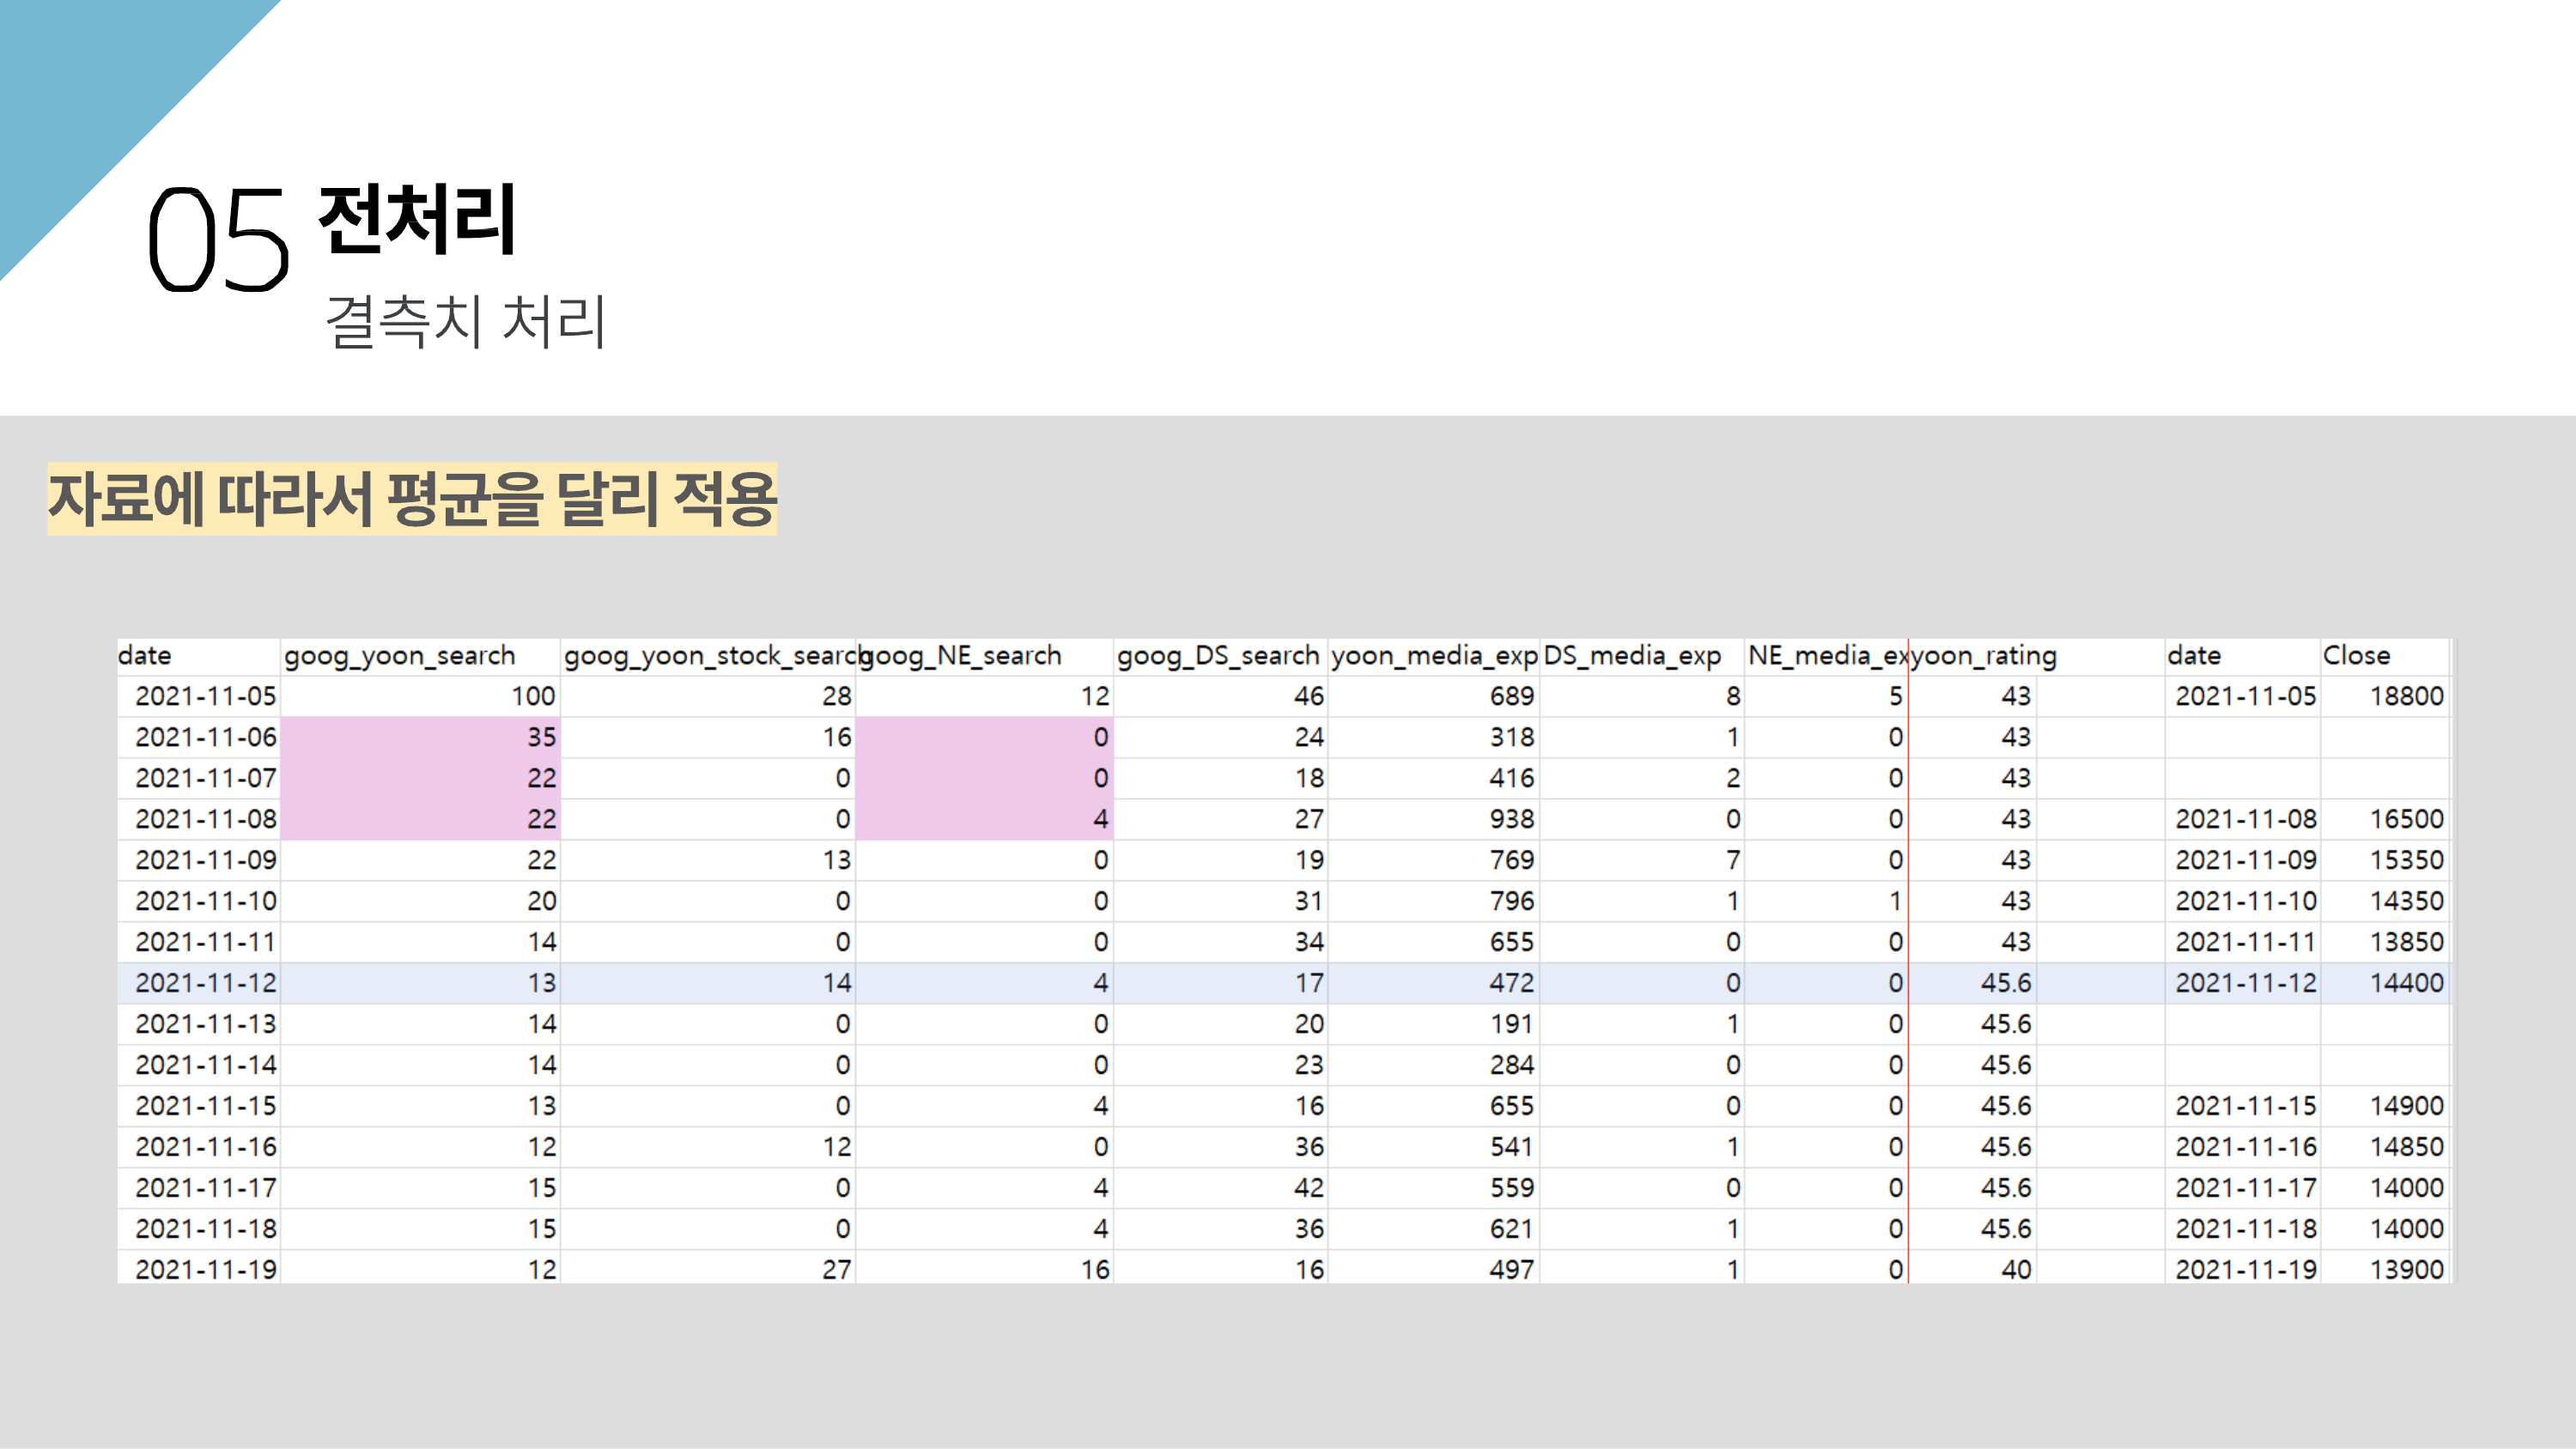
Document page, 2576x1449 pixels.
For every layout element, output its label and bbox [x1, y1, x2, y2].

text_box [331, 230, 380, 253]
text_box [47, 462, 778, 537]
text_box [149, 187, 216, 293]
text_box [225, 188, 289, 293]
text_box [598, 294, 602, 349]
text_box [356, 183, 379, 235]
text_box [474, 294, 479, 349]
text_box [422, 183, 447, 255]
text_box [385, 331, 423, 349]
text_box [503, 295, 537, 339]
text_box [531, 294, 549, 349]
text_box [457, 189, 499, 239]
text_box [335, 324, 373, 349]
text_box [435, 295, 469, 339]
text_box [380, 322, 429, 326]
text_box [318, 188, 362, 227]
text_box [383, 294, 427, 319]
text_box [326, 294, 371, 324]
text_box [386, 185, 430, 242]
text_box [502, 183, 513, 255]
text_box [560, 300, 593, 336]
text_box [0, 0, 282, 282]
picture [118, 639, 2458, 1283]
